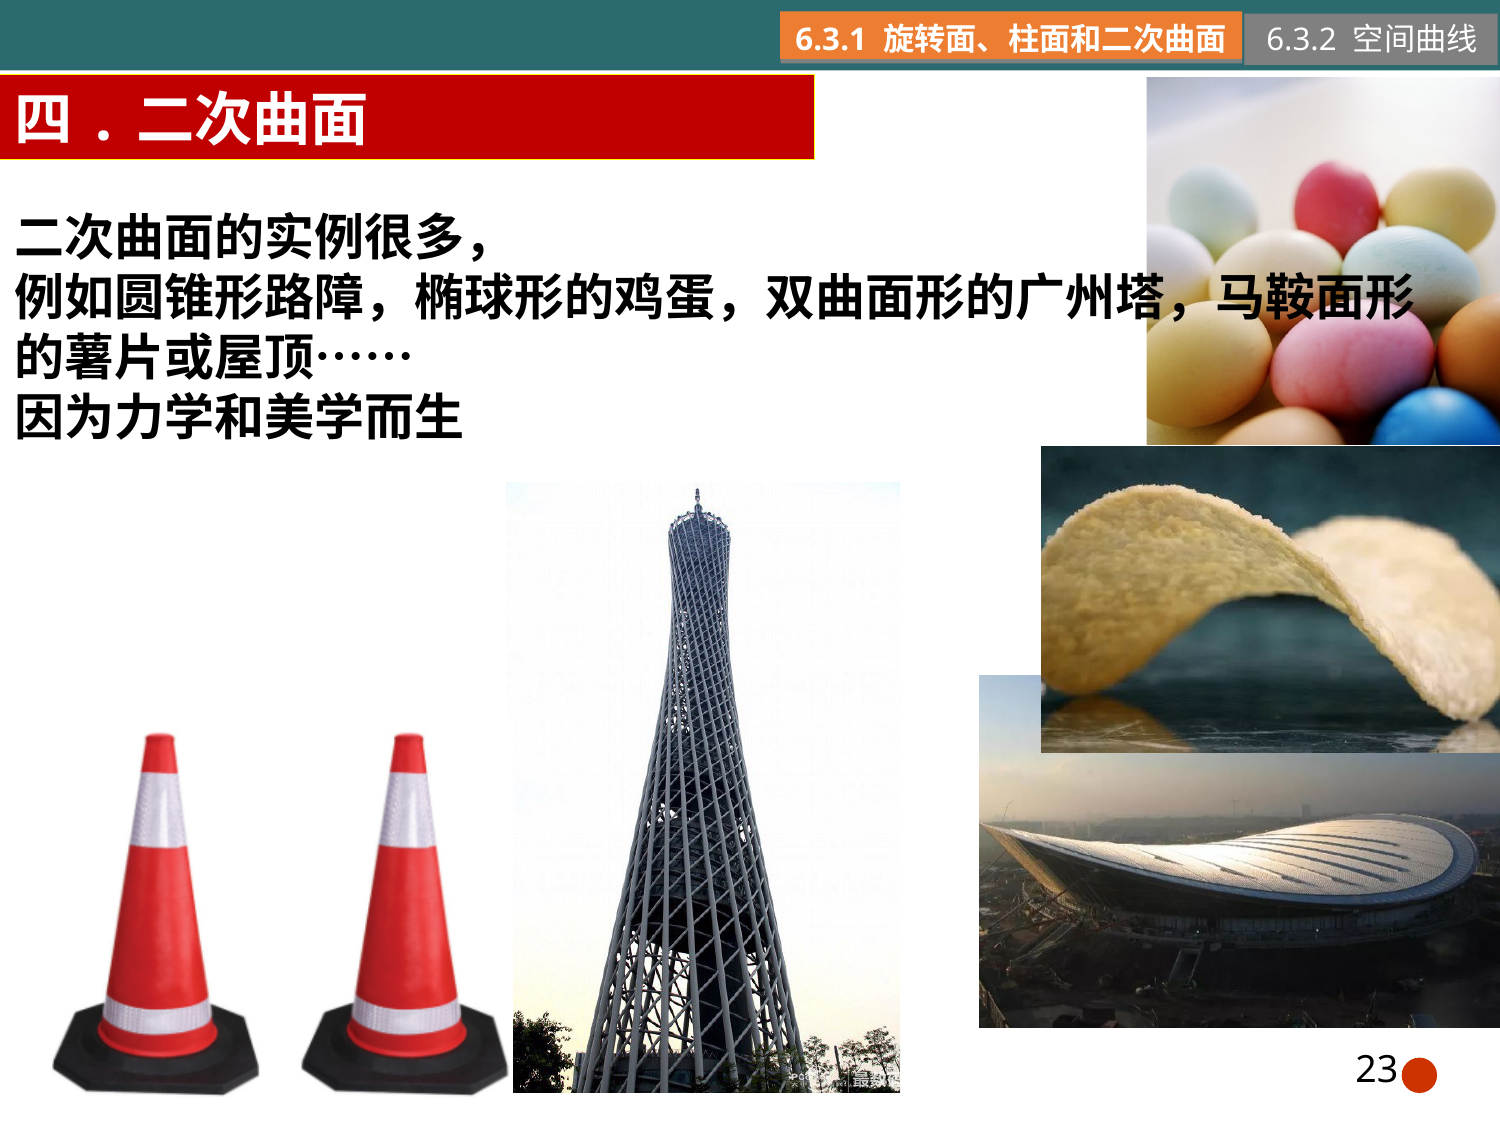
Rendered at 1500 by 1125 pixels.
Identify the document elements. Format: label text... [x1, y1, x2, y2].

text_box [779, 11, 1243, 64]
picture [1146, 76, 1500, 445]
text_box 6.3.1 旋转面、柱面和二次曲面 [780, 11, 1243, 59]
text_box 二次曲面的实例很多， 例如圆锥形路障，椭球形的鸡蛋，双曲面形的广州塔，马鞍面形的薯片或屋顶…… 因为力学和美学而生 [0, 198, 1448, 454]
text_box [0, 0, 1500, 71]
picture [51, 482, 901, 1101]
text_box [1243, 13, 1499, 66]
text_box 6.3.2 空间曲线 [1244, 12, 1500, 60]
picture [979, 446, 1500, 1028]
text_box 四.二次曲面 [0, 74, 815, 160]
text_box [1401, 1057, 1438, 1094]
slide_number 23 [1340, 1037, 1481, 1113]
